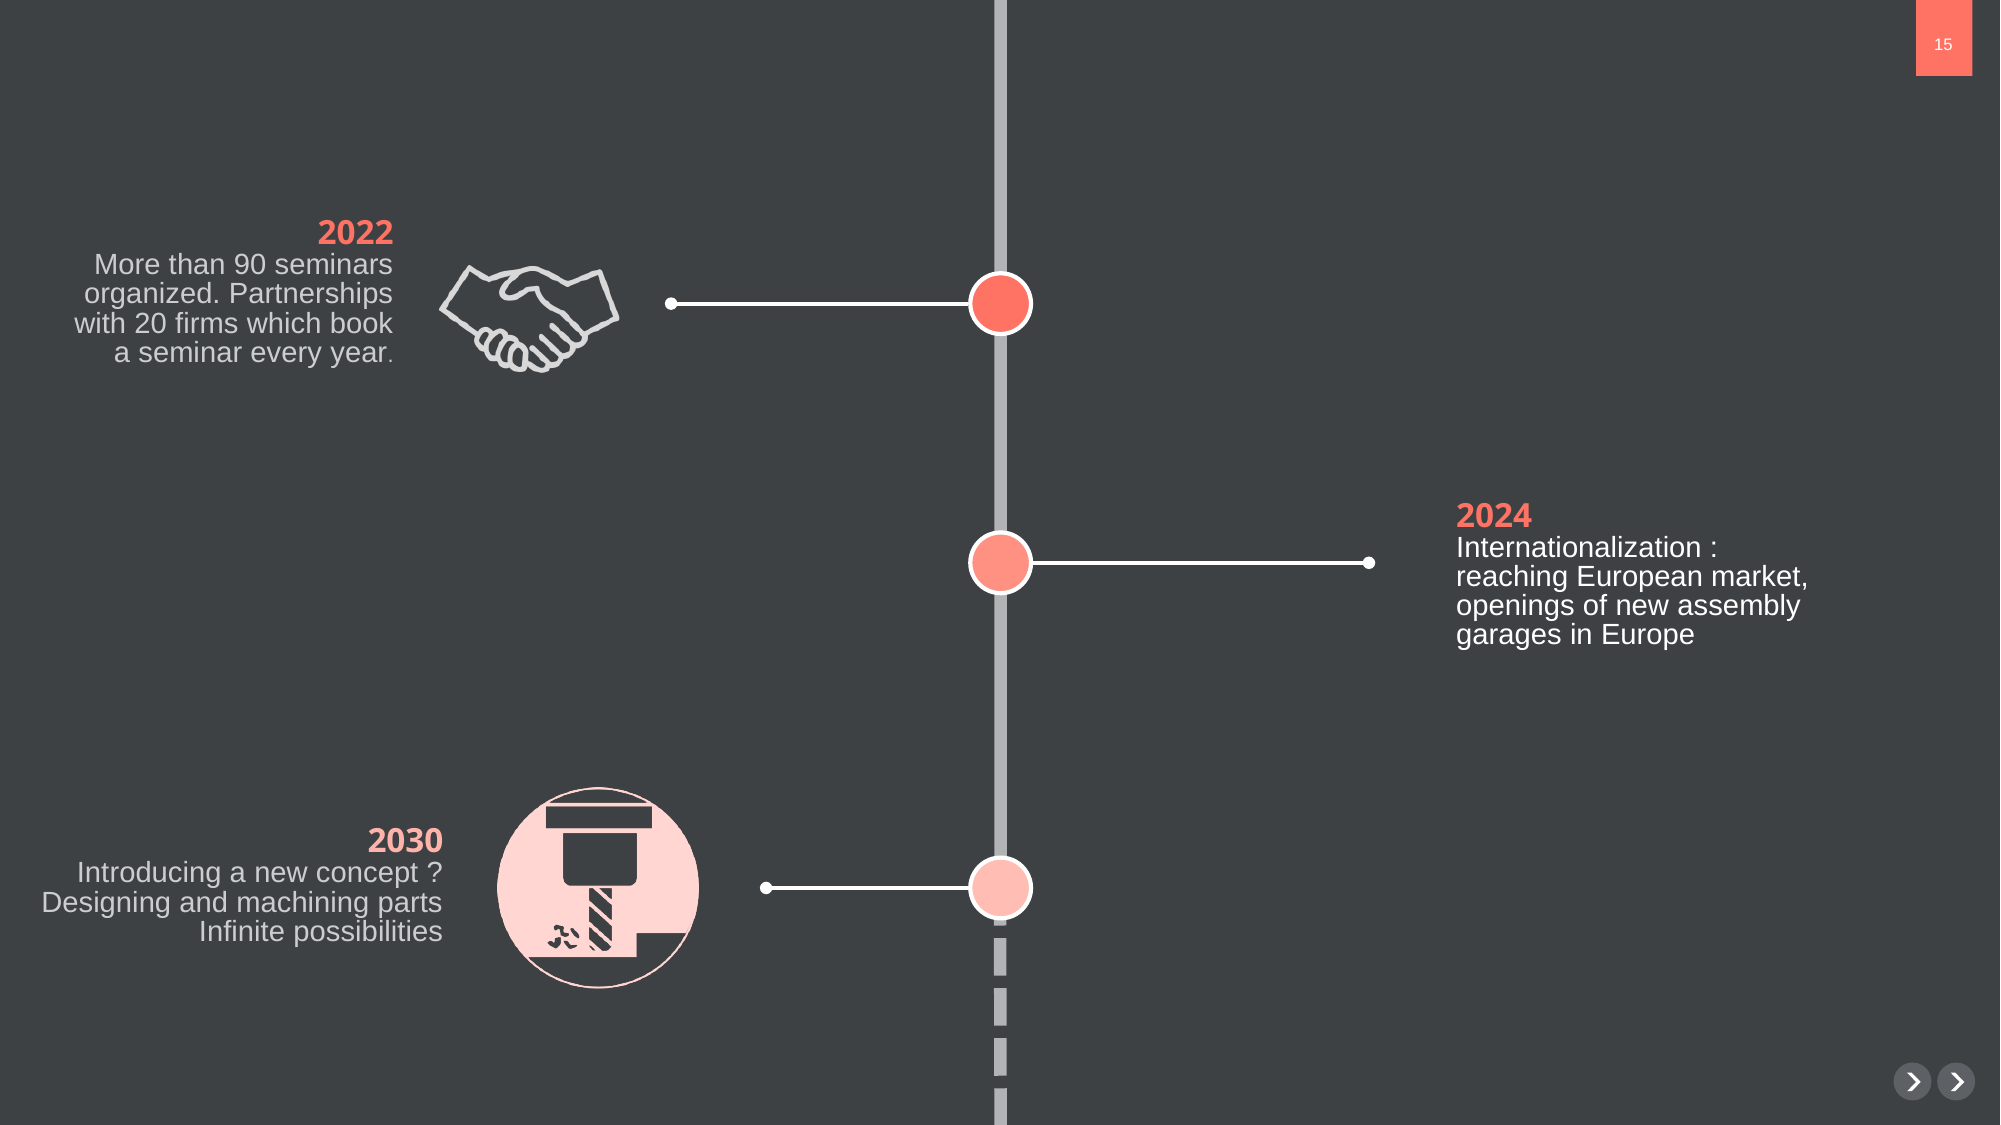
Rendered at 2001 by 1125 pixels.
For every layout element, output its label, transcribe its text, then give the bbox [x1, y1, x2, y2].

picture [438, 220, 620, 402]
text_box [969, 531, 1000, 595]
text_box [1001, 272, 1033, 336]
picture [497, 787, 699, 989]
text_box [969, 272, 1000, 336]
text_box 2030 Introducing a new concept ? Designing and machining parts Infinite possibilities [0, 822, 459, 955]
text_box [969, 856, 1033, 920]
text_box 2022 More than 90 seminars organized. Partnerships with 20 firms which book a seminar every year. [37, 214, 409, 405]
text_box [1001, 531, 1032, 595]
text_box 2024 Internationalization : reaching European market, openings of new assembly garages in Europe [1441, 497, 1826, 658]
